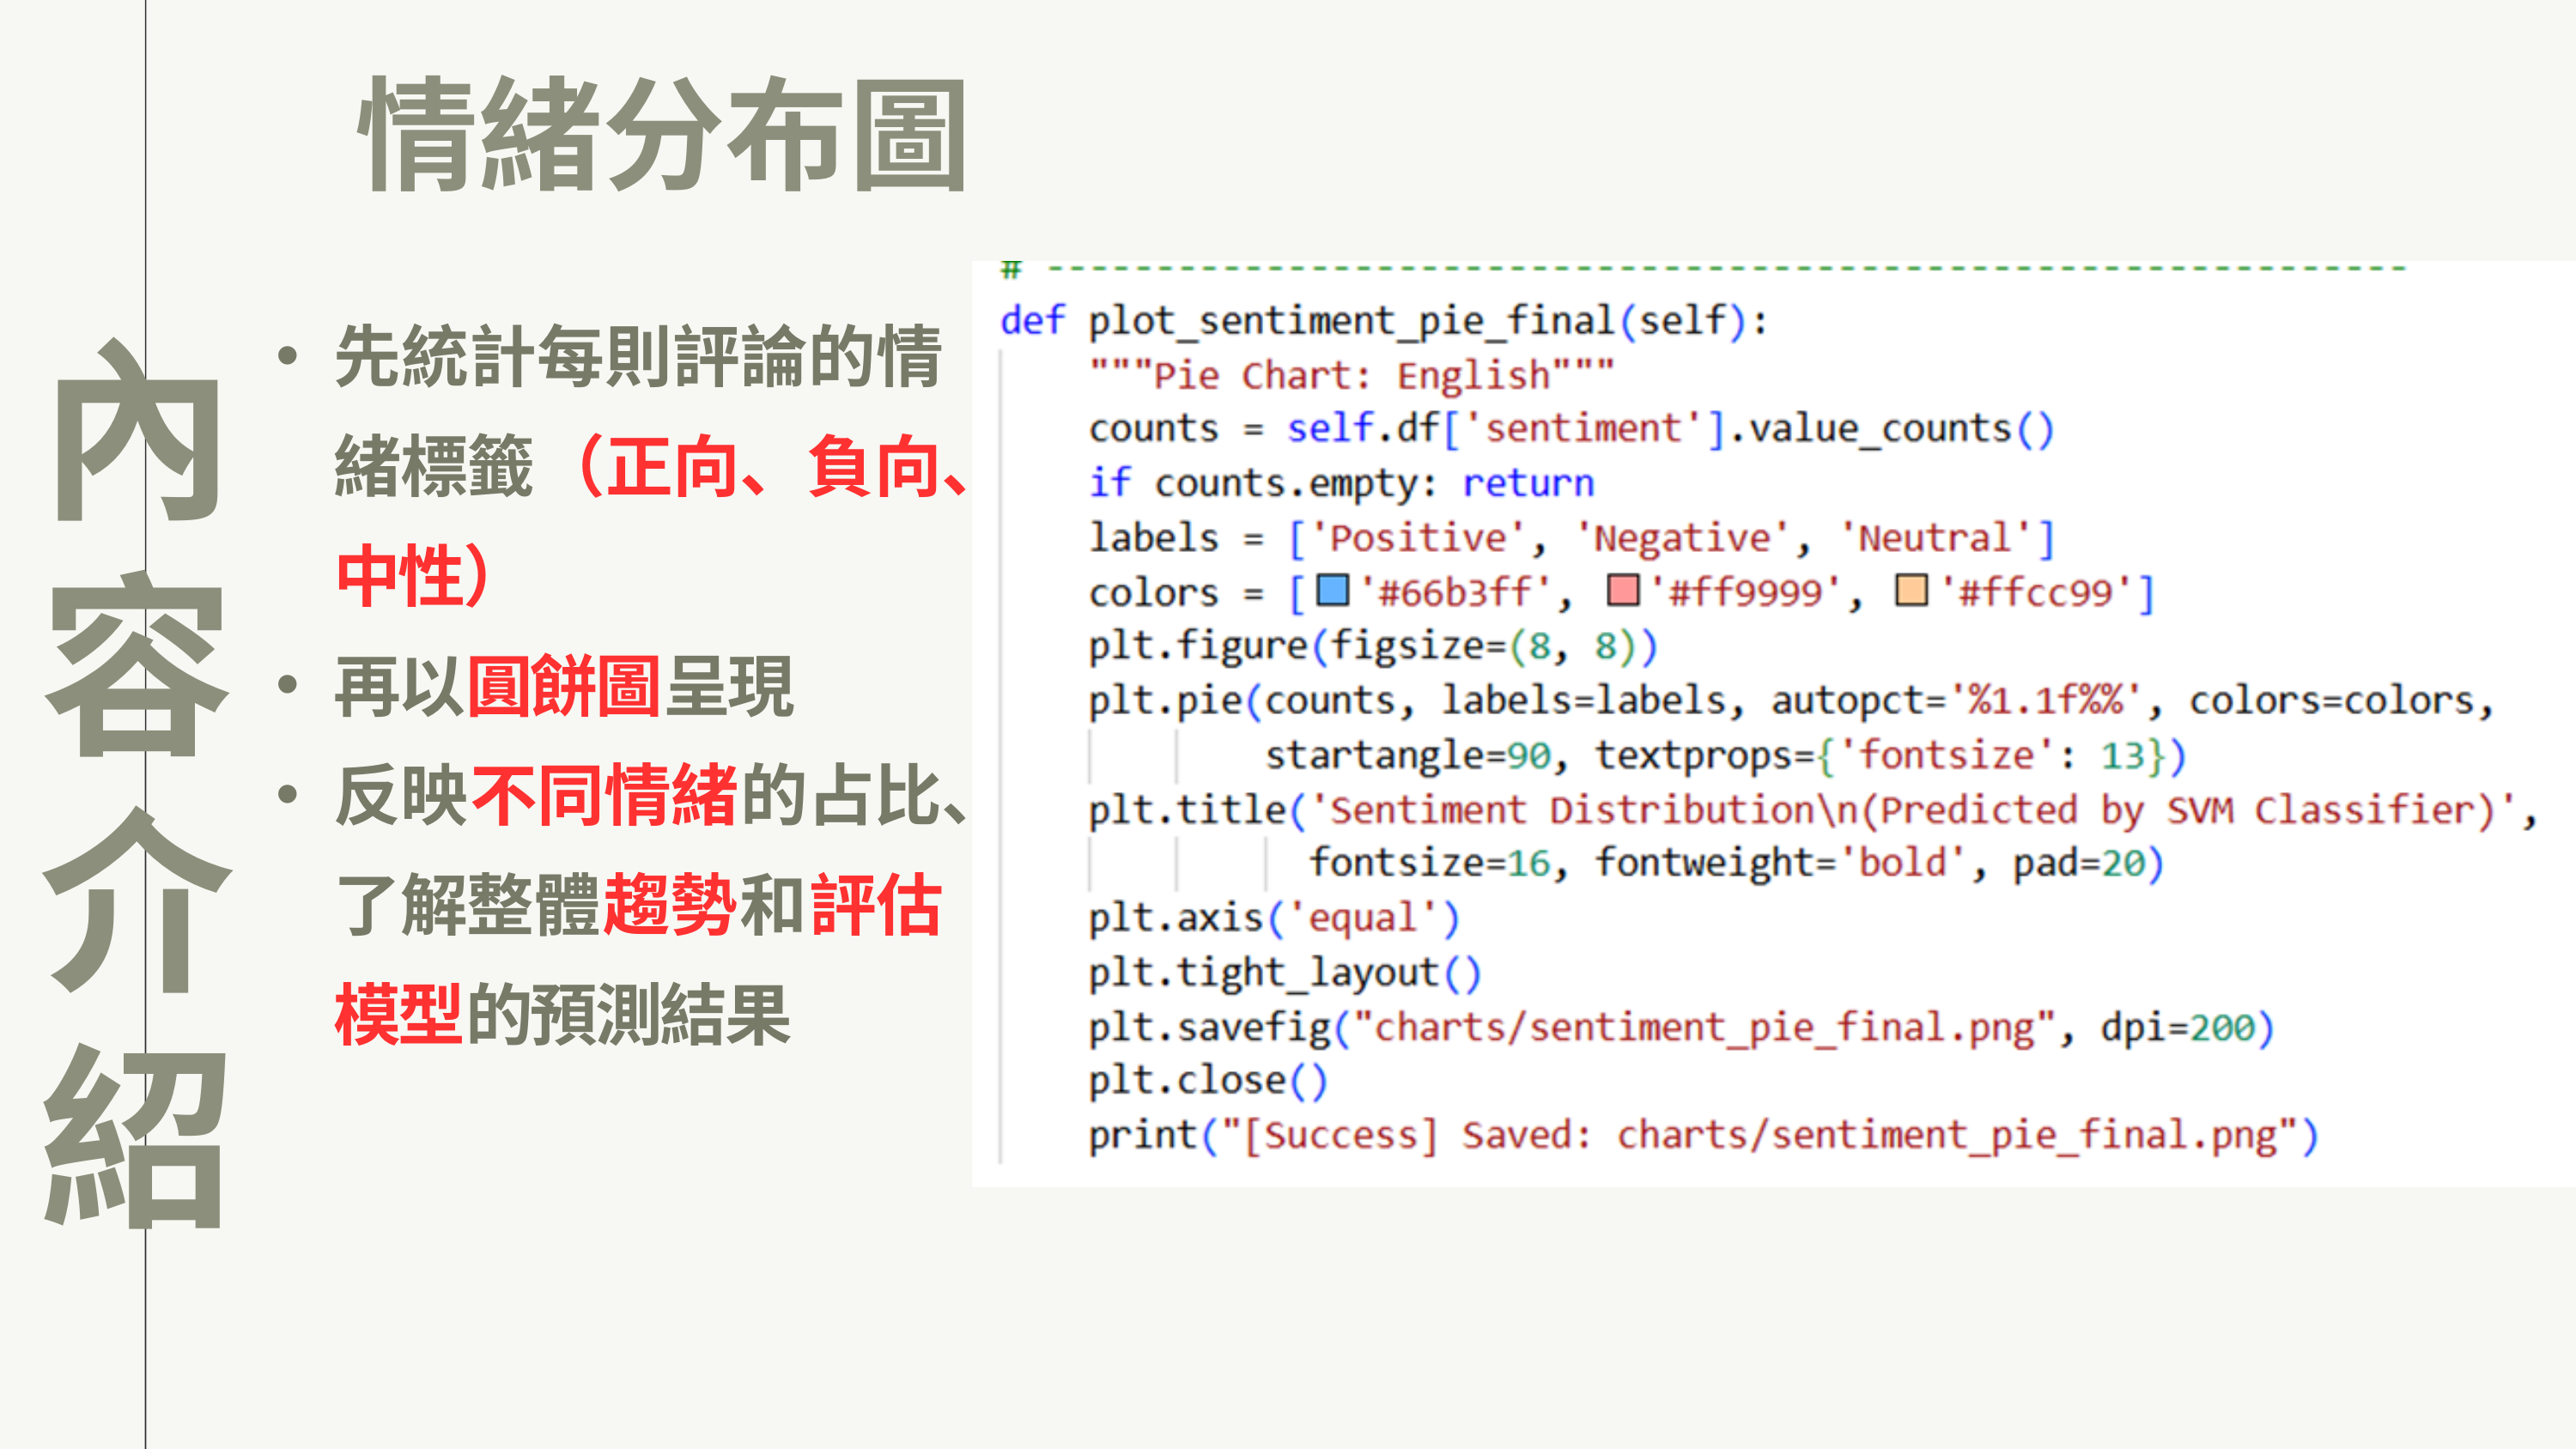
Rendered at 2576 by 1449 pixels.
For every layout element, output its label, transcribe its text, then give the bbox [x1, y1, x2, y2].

text_box 內容介紹 [0, 70, 236, 1252]
text_box 情緒分布圖 [236, 112, 973, 205]
text_box [972, 261, 2576, 1187]
text_box 先統計每則評論的情緒標籤（正向、負向、中性） 再以圓餅圖呈現 反映不同情緒的占比、了解整體趨勢和評估模型的預測結果 [236, 285, 942, 1053]
